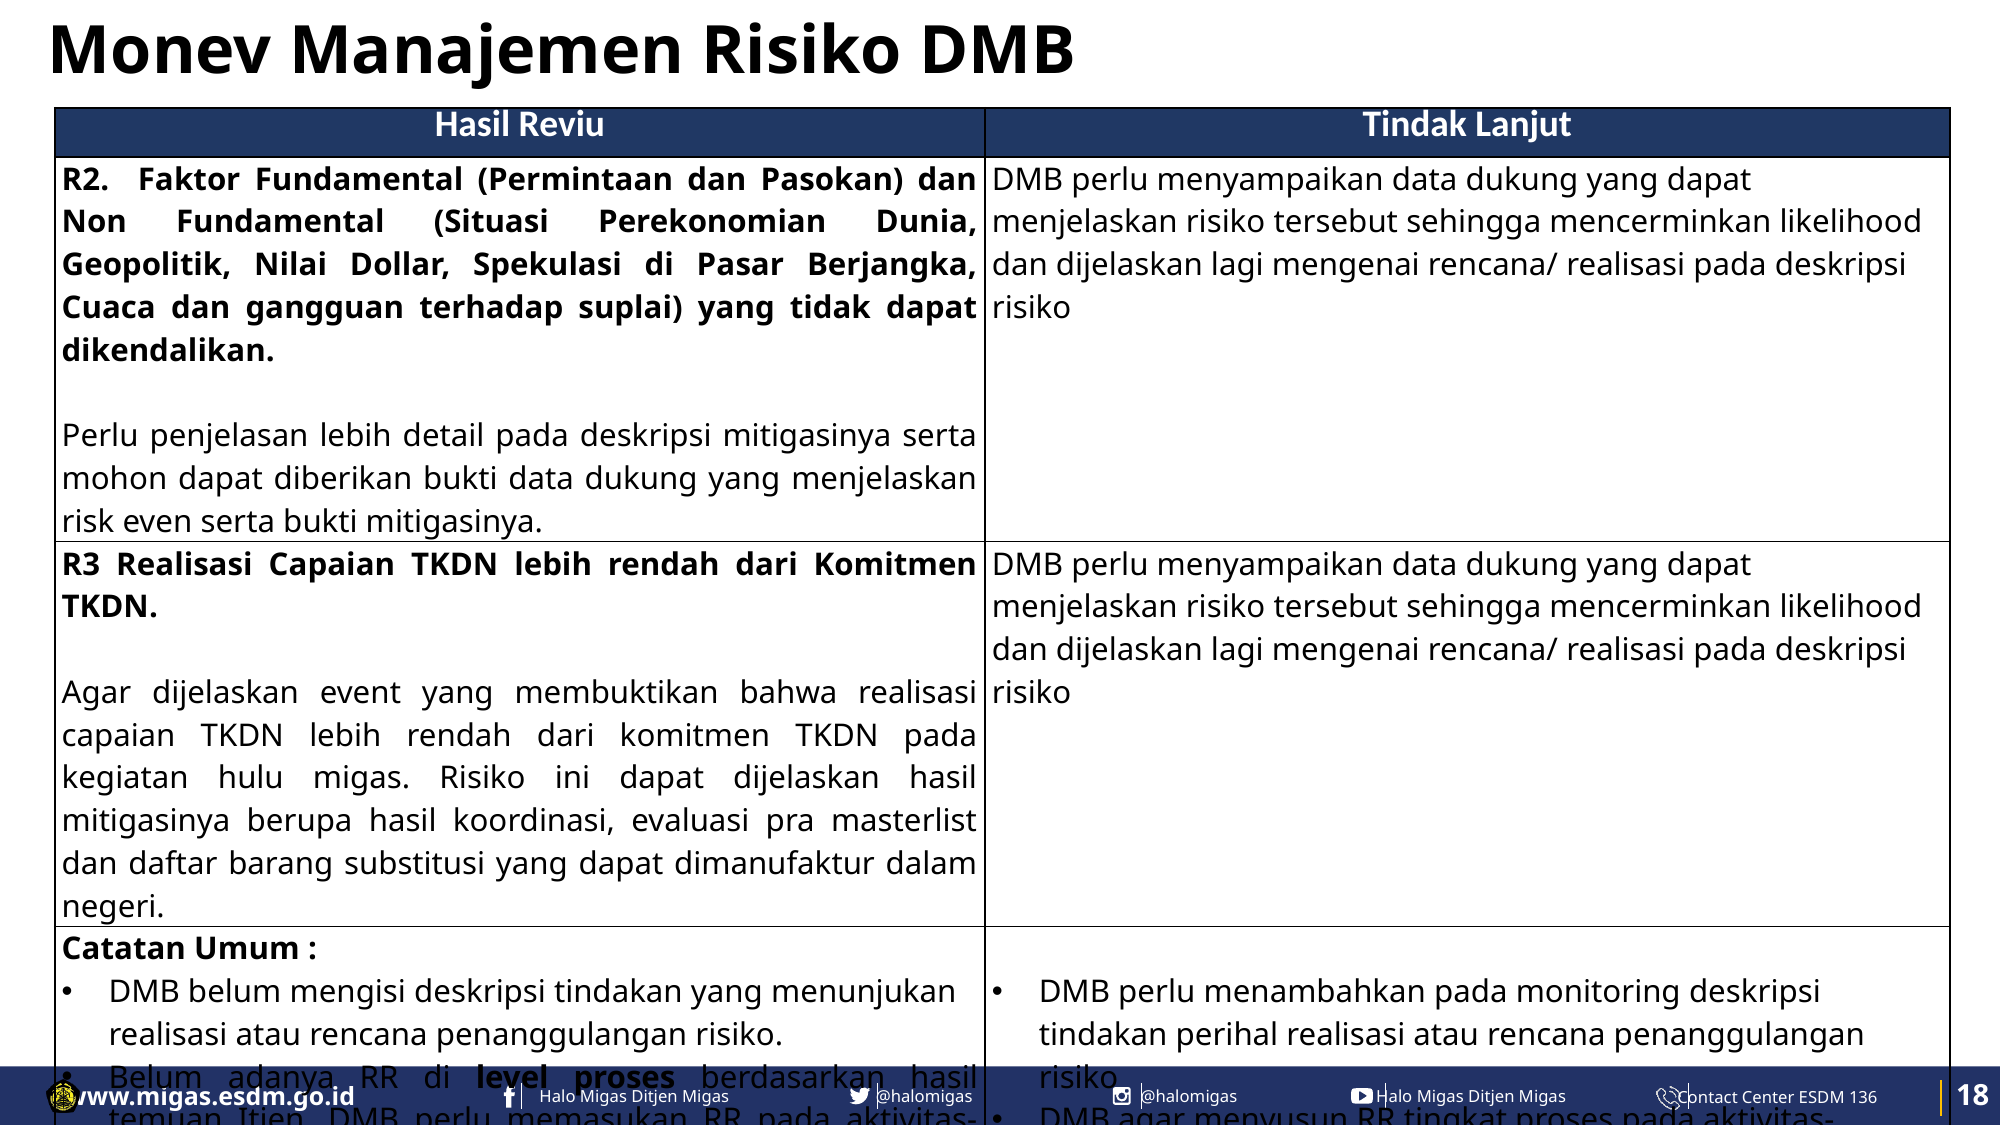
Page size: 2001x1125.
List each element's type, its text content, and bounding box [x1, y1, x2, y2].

table_cell R2. Faktor Fundamental (Permintaan dan Pasokan) dan Non Fundamental (Situasi Perekonomian Dunia, Geopolitik, Nilai Dollar, Spekulasi di Pasar Berjangka, Cuaca dan gangguan terhadap suplai) yang tidak dapat dikendalikan. Perlu penjelasan lebih detail pada deskripsi mitigasinya serta mohon dapat diberikan bukti data dukung yang menjelaskan risk even serta bukti mitigasinya. [56, 158, 984, 541]
table_cell DMB perlu menambahkan pada monitoring deskripsi tindakan perihal realisasi atau rencana penanggulangan risiko DMB agar menyusun RR tingkat proses pada aktivitas-aktivitas pada tiap program dan kegiatannya. [986, 927, 1949, 1125]
picture [46, 1079, 54, 1113]
table_cell DMB perlu menyampaikan data dukung yang dapat menjelaskan risiko tersebut sehingga mencerminkan likelihood dan dijelaskan lagi mengenai rencana/ realisasi pada deskripsi risiko [986, 158, 1949, 541]
text_box Monev Manajemen Risiko DMB [33, 0, 1423, 95]
table_header Hasil Reviu [56, 109, 984, 156]
table_cell R3 Realisasi Capaian TKDN lebih rendah dari Komitmen TKDN. Agar dijelaskan event yang membuktikan bahwa realisasi capaian TKDN lebih rendah dari komitmen TKDN pada kegiatan hulu migas. Risiko ini dapat dijelaskan hasil mitigasinya berupa hasil koordinasi, evaluasi pra masterlist dan daftar barang substitusi yang dapat dimanufaktur dalam negeri. [56, 542, 984, 926]
table_cell Catatan Umum : DMB belum mengisi deskripsi tindakan yang menunjukan realisasi atau rencana penanggulangan risiko. Belum adanya RR di level proses berdasarkan hasil temuan Itjen. DMB perlu memasukan RR pada aktivitas-aktivitas pada tiap program dan kegiatannya terutama yang terkait dengan perizinan, rekomendasi antara lain : SKUP, Alokasi dan Harga Gas Bumi [56, 927, 984, 1125]
slide_number 18 [1951, 1070, 2000, 1122]
table_header Tindak Lanjut [986, 109, 1949, 156]
table_cell DMB perlu menyampaikan data dukung yang dapat menjelaskan risiko tersebut sehingga mencerminkan likelihood dan dijelaskan lagi mengenai rencana/ realisasi pada deskripsi risiko [986, 542, 1949, 926]
